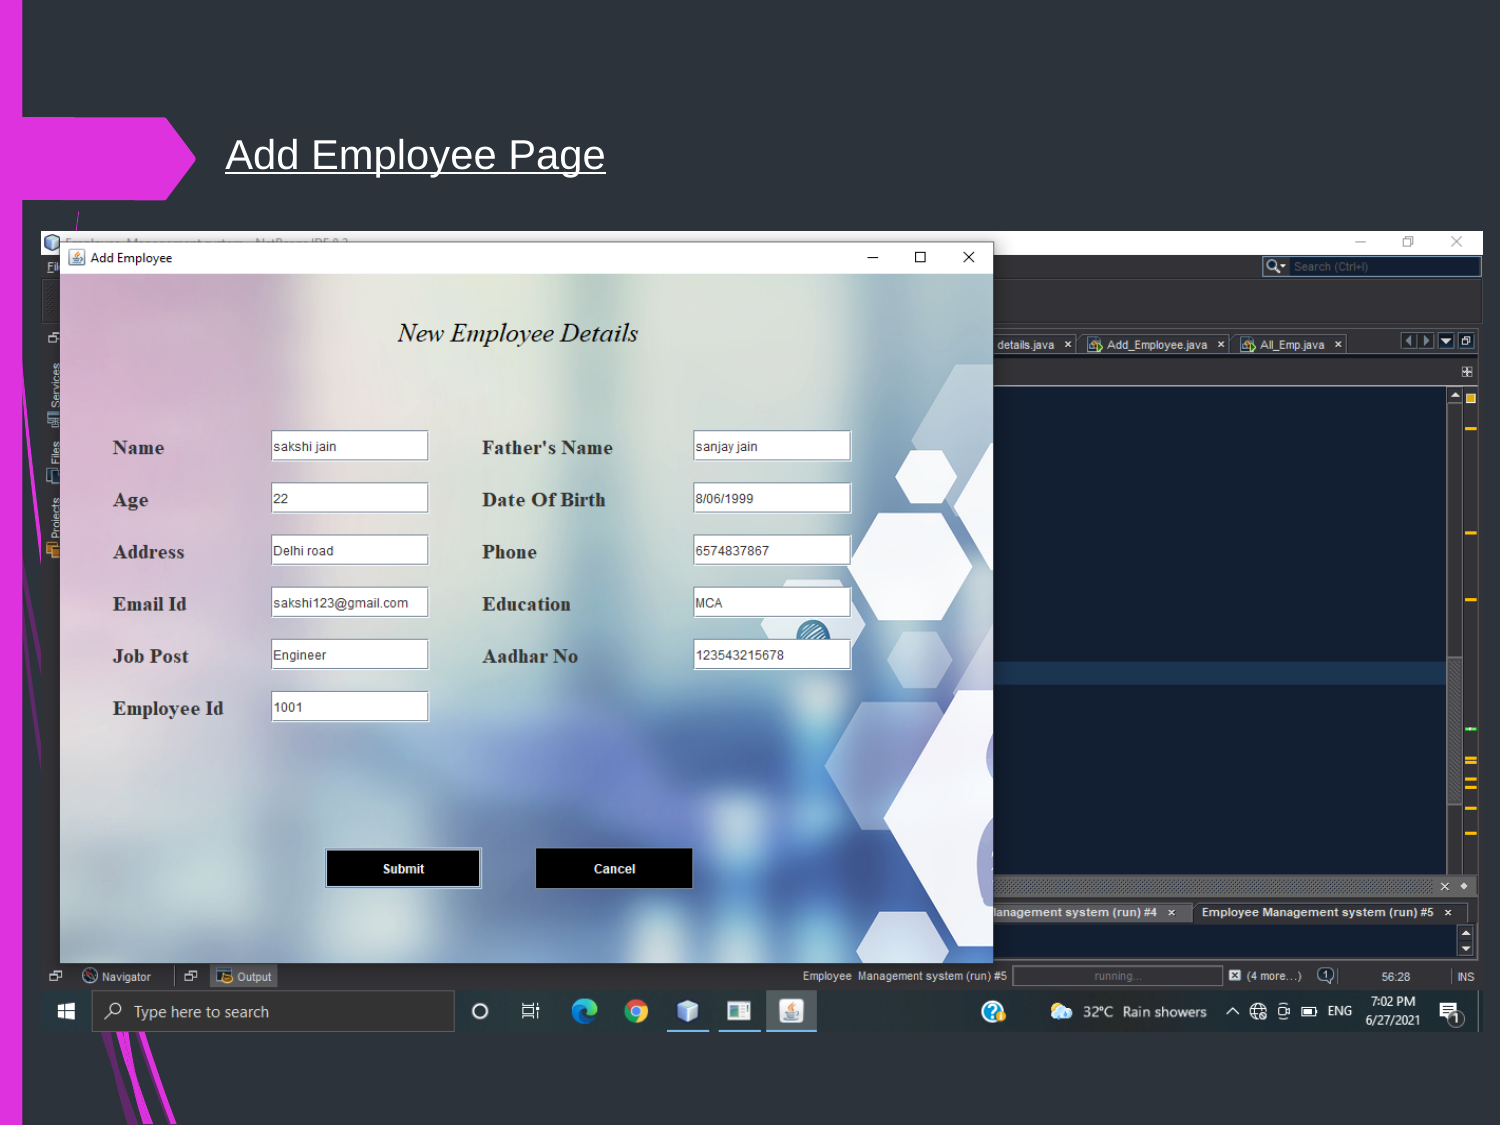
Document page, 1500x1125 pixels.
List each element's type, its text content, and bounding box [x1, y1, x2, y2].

text_box Add Employee Page [210, 120, 762, 185]
picture [41, 231, 1483, 1032]
